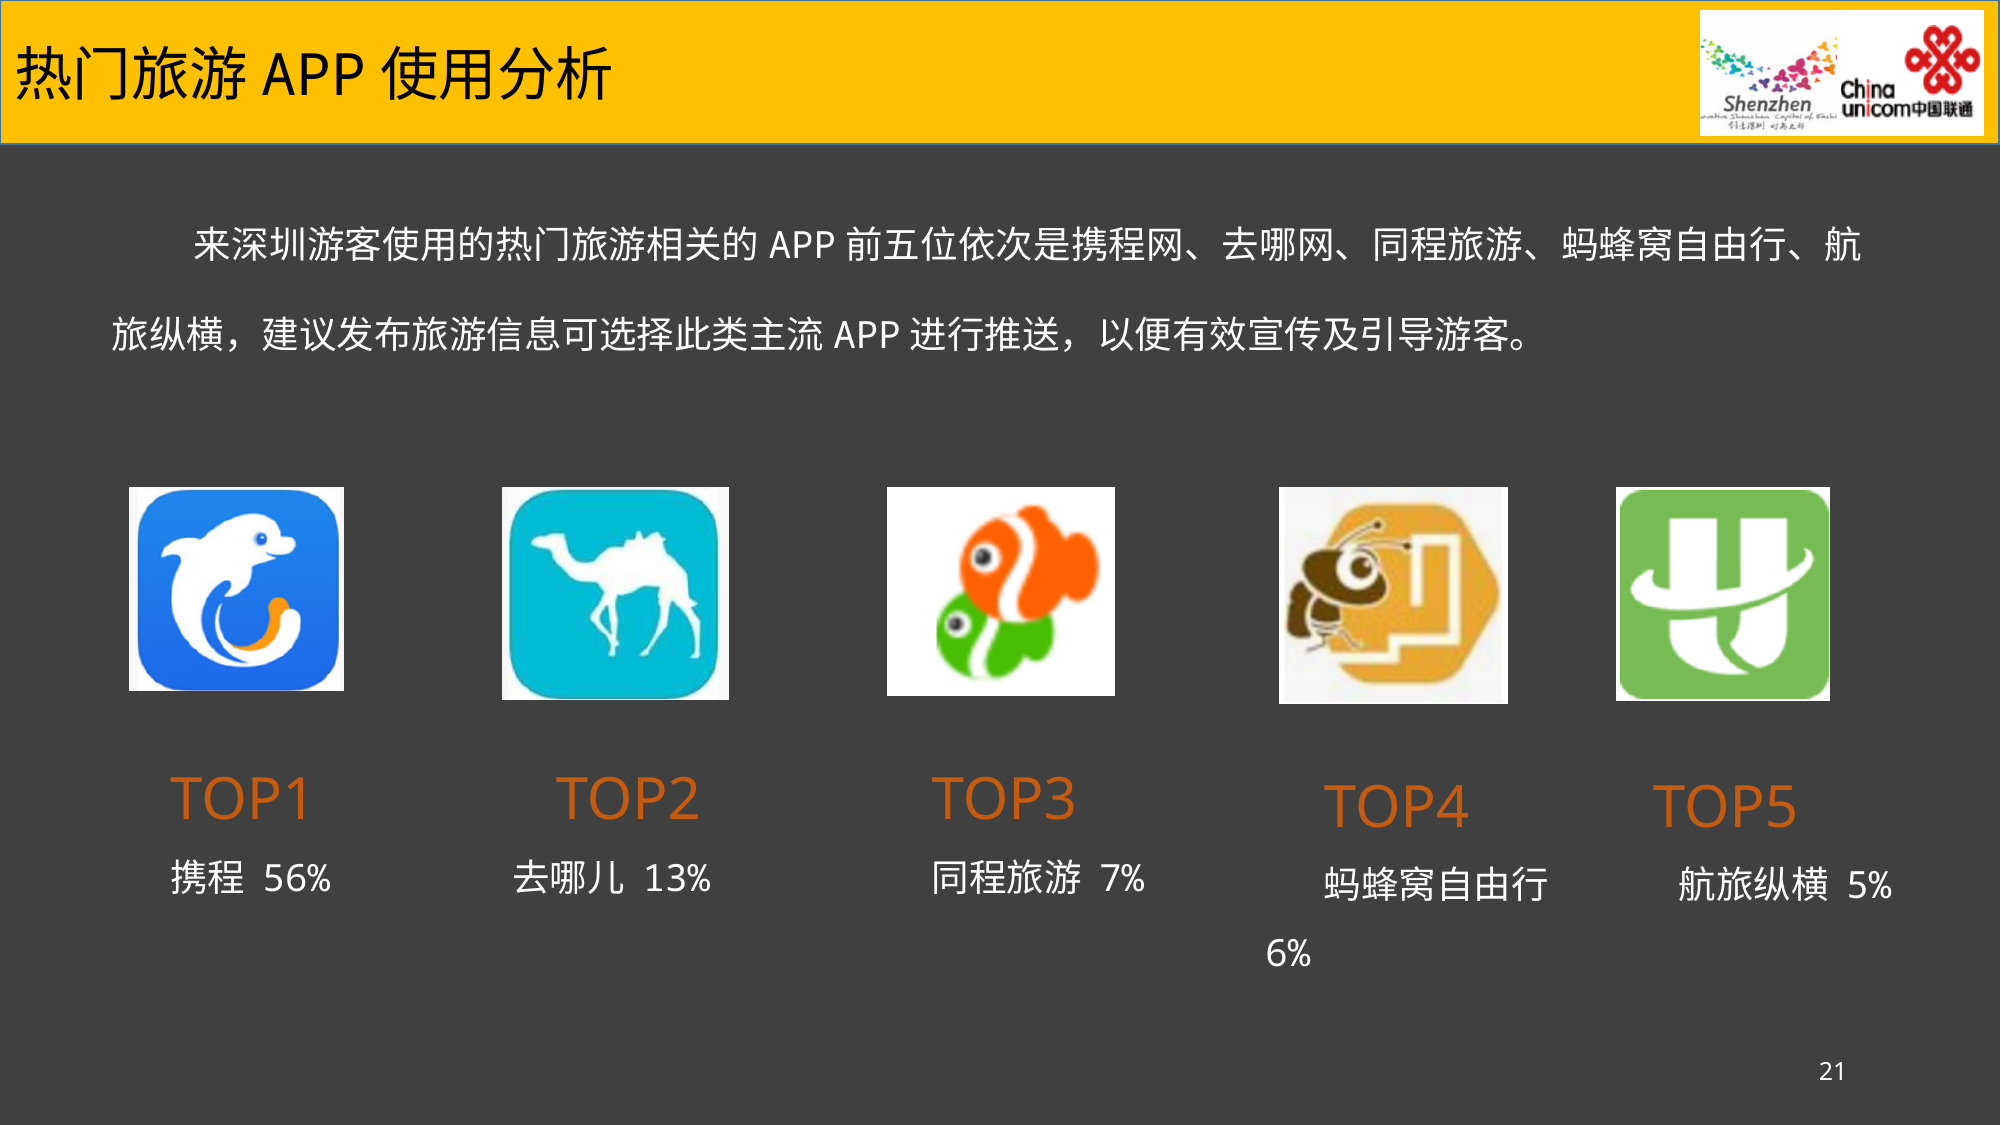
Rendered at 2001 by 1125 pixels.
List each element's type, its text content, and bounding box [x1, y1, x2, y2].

picture [129, 487, 344, 691]
picture [1700, 10, 1984, 136]
slide_number 21 [1412, 1042, 1863, 1103]
picture [502, 487, 729, 700]
picture [1279, 487, 1508, 704]
text_box 热门旅游APP使用分析 [0, 0, 2000, 145]
text_box TOP2 去哪儿 13% [482, 679, 804, 907]
text_box 来深圳游客使用的热门旅游相关的APP前五位依次是携程网、去哪网、同程旅游、蚂蜂窝自由行、航旅纵横，建议发布旅游信息可选择此类主流APP进行推送，以便有效宣传及引导游客。 [97, 168, 1877, 364]
text_box TOP4 蚂蜂窝自由行 6% [1250, 686, 1572, 982]
picture [1616, 487, 1830, 701]
picture [887, 487, 1115, 696]
text_box TOP1 携程 56% [97, 679, 419, 907]
text_box TOP3 同程旅游 7% [858, 679, 1206, 907]
text_box TOP5 航旅纵横 5% [1579, 686, 1959, 982]
